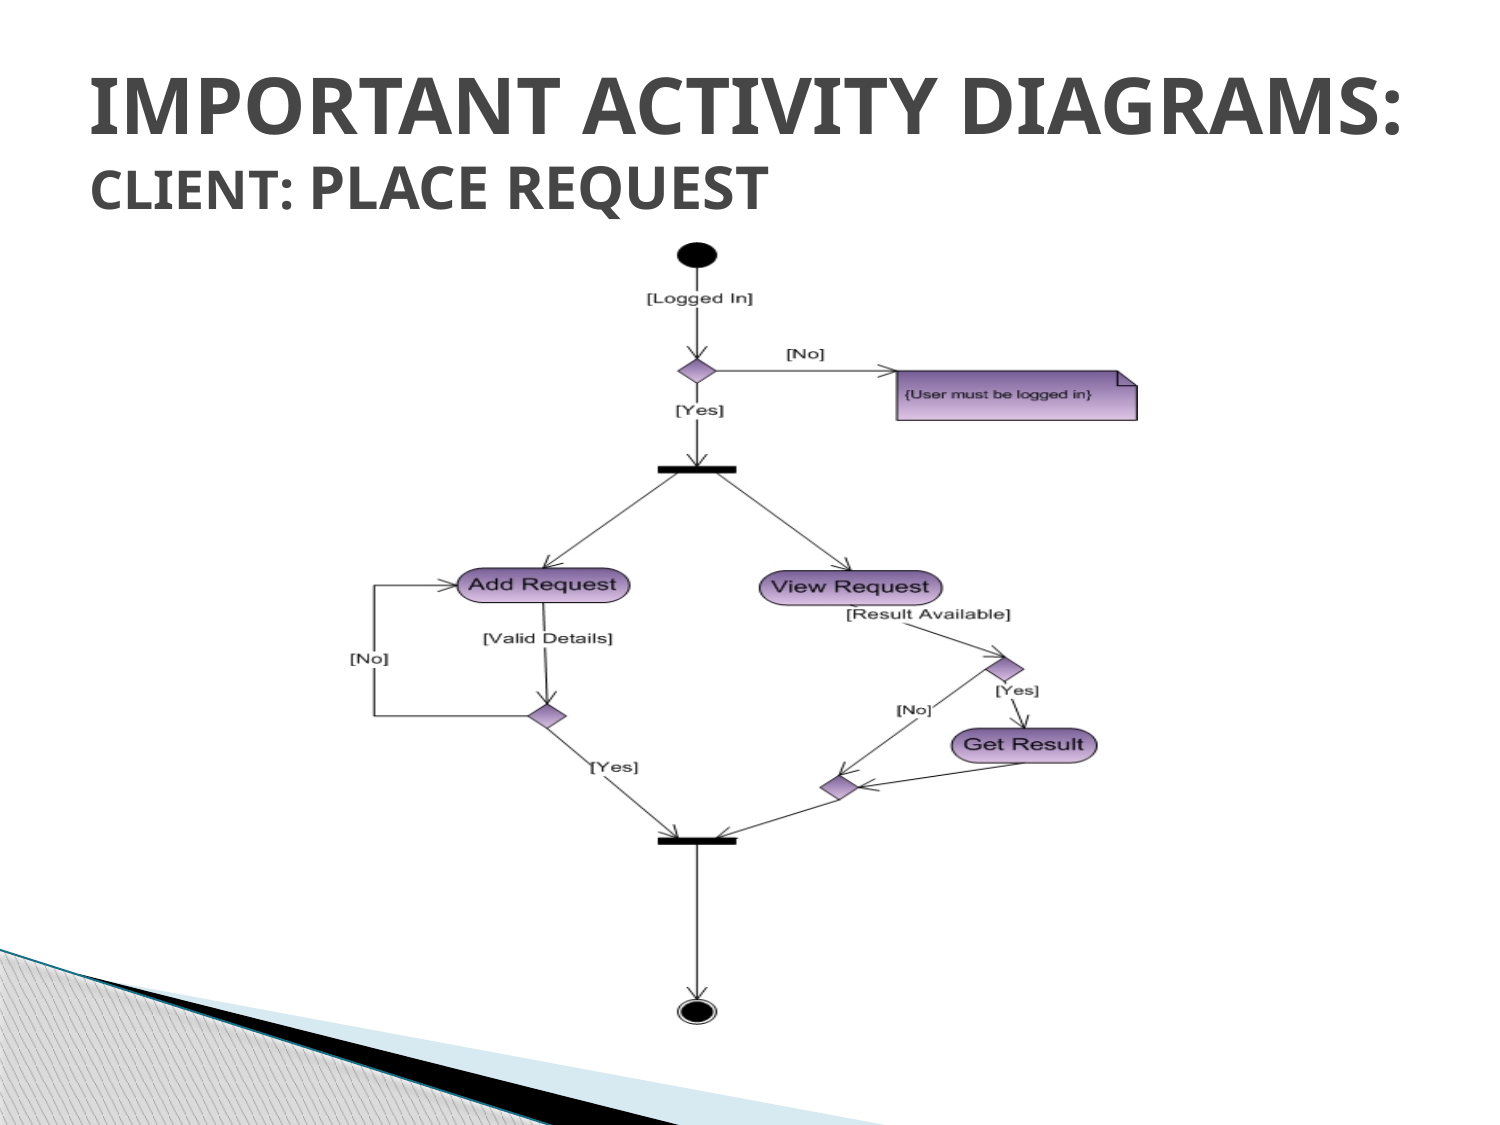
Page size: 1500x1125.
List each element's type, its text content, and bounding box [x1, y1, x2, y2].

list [349, 242, 1138, 1026]
title IMPORTANT ACTIVITY DIAGRAMS: CLIENT: PLACE REQUEST [75, 45, 1425, 233]
